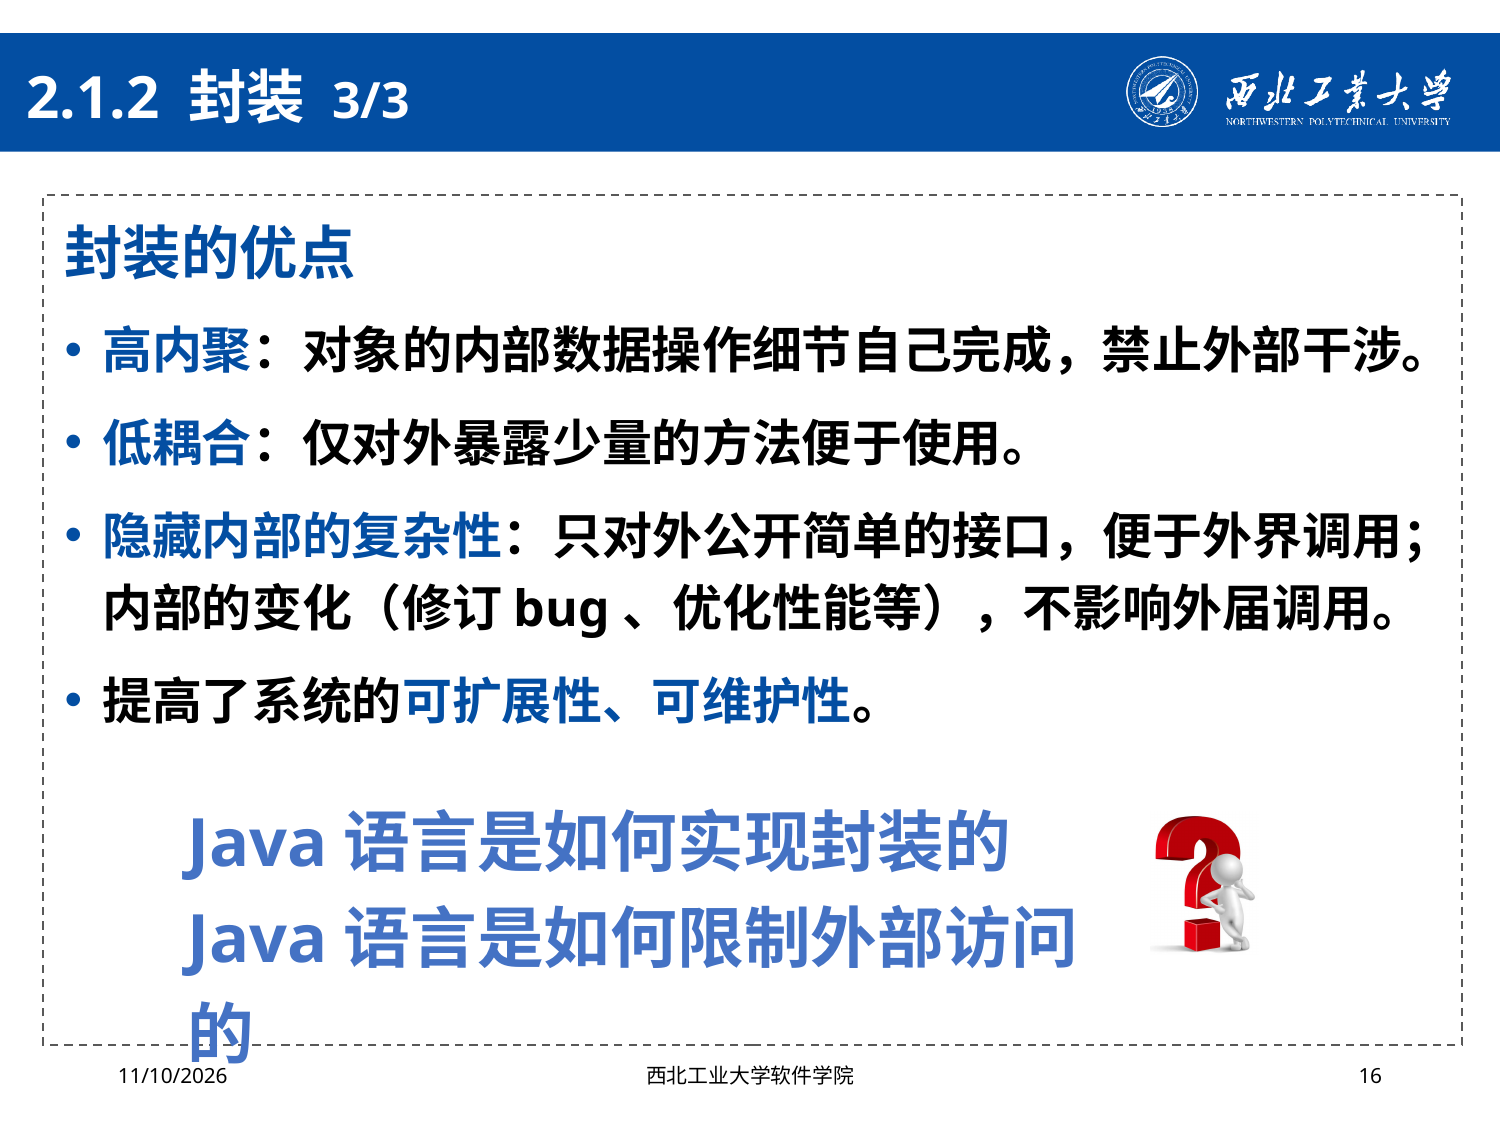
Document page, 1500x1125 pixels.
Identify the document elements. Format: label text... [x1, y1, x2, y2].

slide_number 16 [1059, 1055, 1397, 1116]
title 2.1.2 封装 3/3 [11, 49, 1115, 149]
picture [1226, 68, 1451, 125]
text_box Java语言是如何实现封装的 Java语言是如何限制外部访问的 [172, 776, 1158, 990]
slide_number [103, 1055, 441, 1116]
picture [1126, 56, 1198, 127]
footer 西北工业大学软件学院 [496, 1055, 1004, 1116]
picture [1150, 811, 1259, 955]
list 封装的优点 高内聚：对象的内部数据操作细节自己完成，禁止外部干涉。 低耦合：仅对外暴露少量的方法便于使用。 隐藏内部的复杂性：只对外公开简单的接口，便于外界调用；内部的变化（修订bug、优化性能等），不影响外届调用。 提高了系统的可扩展性、可维护性。 [49, 201, 1457, 1036]
